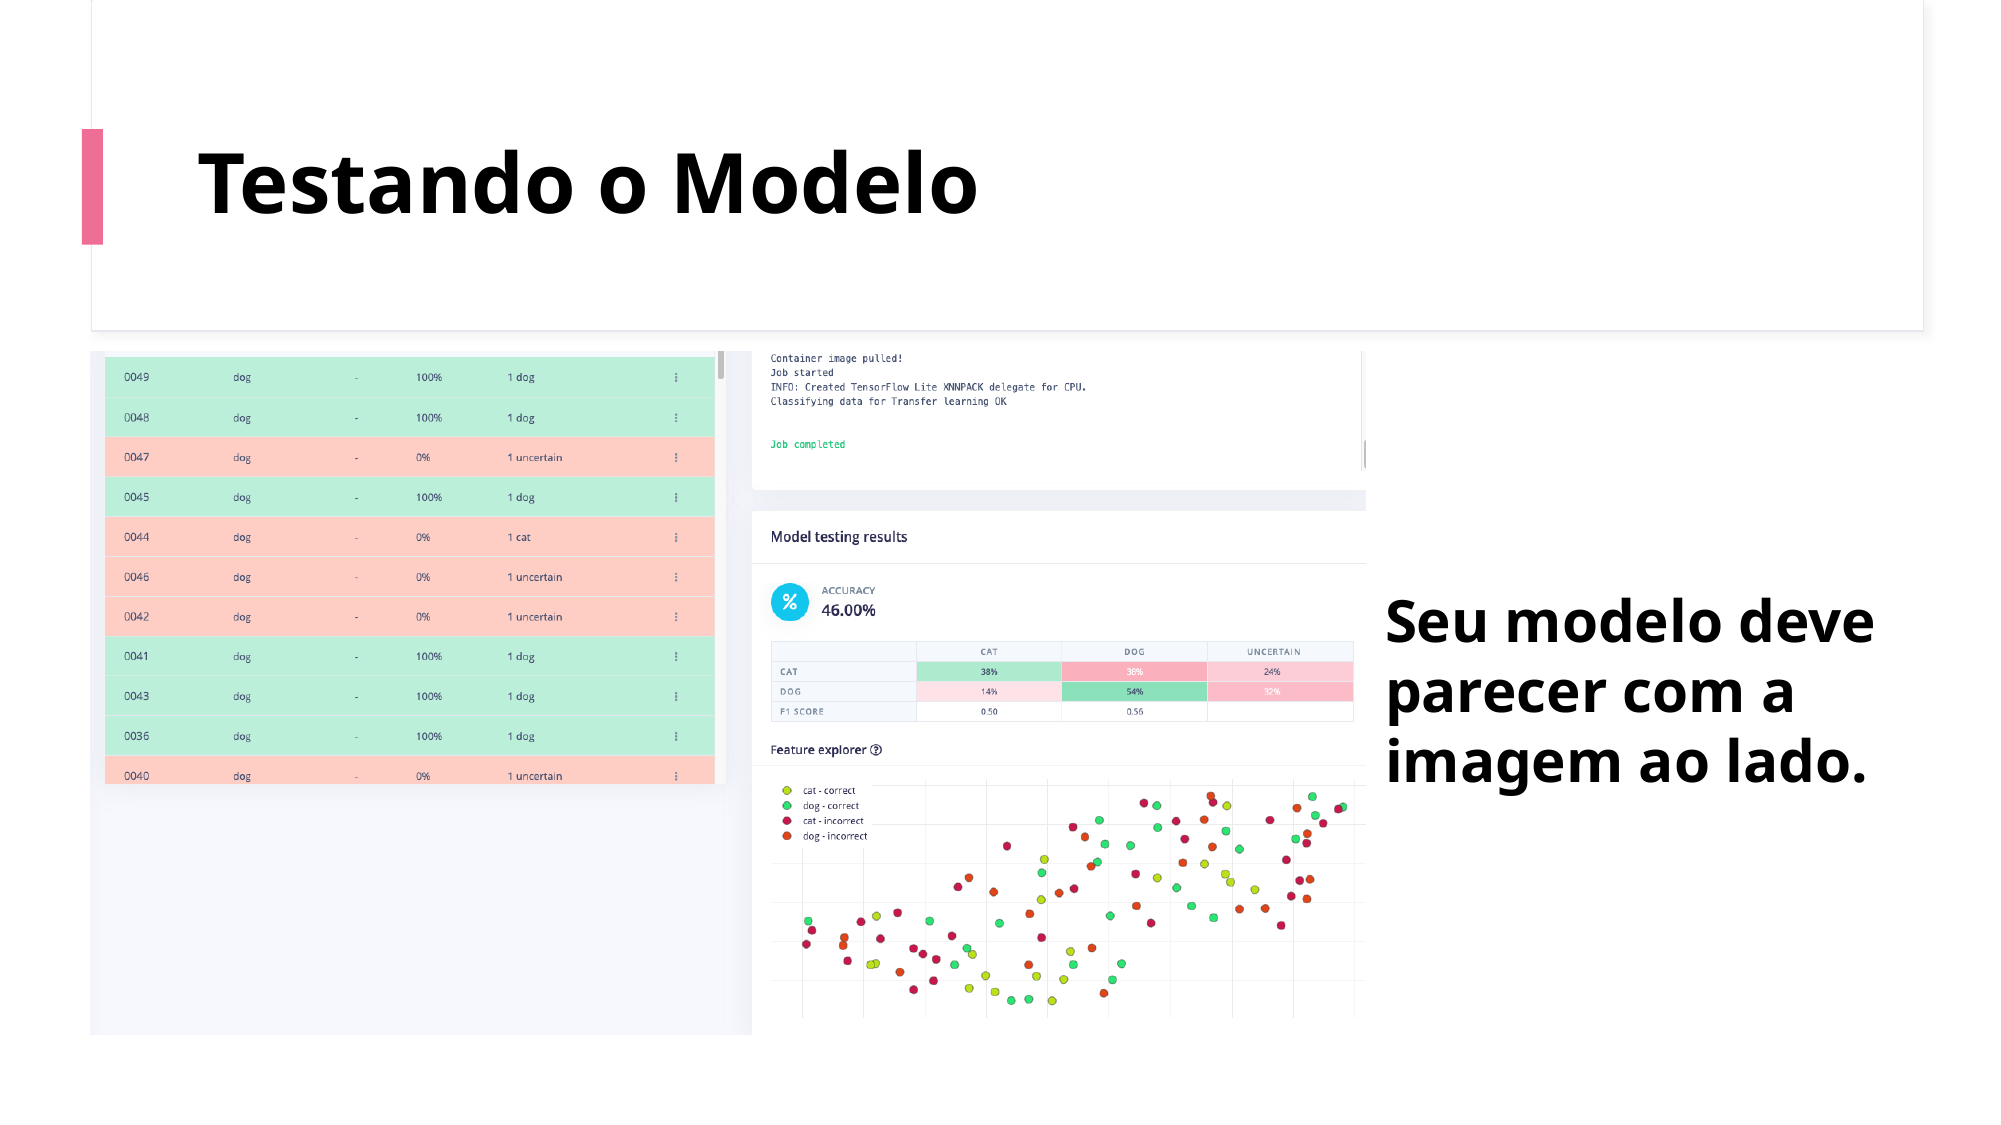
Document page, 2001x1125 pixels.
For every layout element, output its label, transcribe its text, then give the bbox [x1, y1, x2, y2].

picture [90, 351, 1366, 1035]
text_box Seu modelo deve parecer com a imagem ao lado. [1370, 576, 2000, 872]
title Testando o Modelo [183, 90, 1851, 284]
